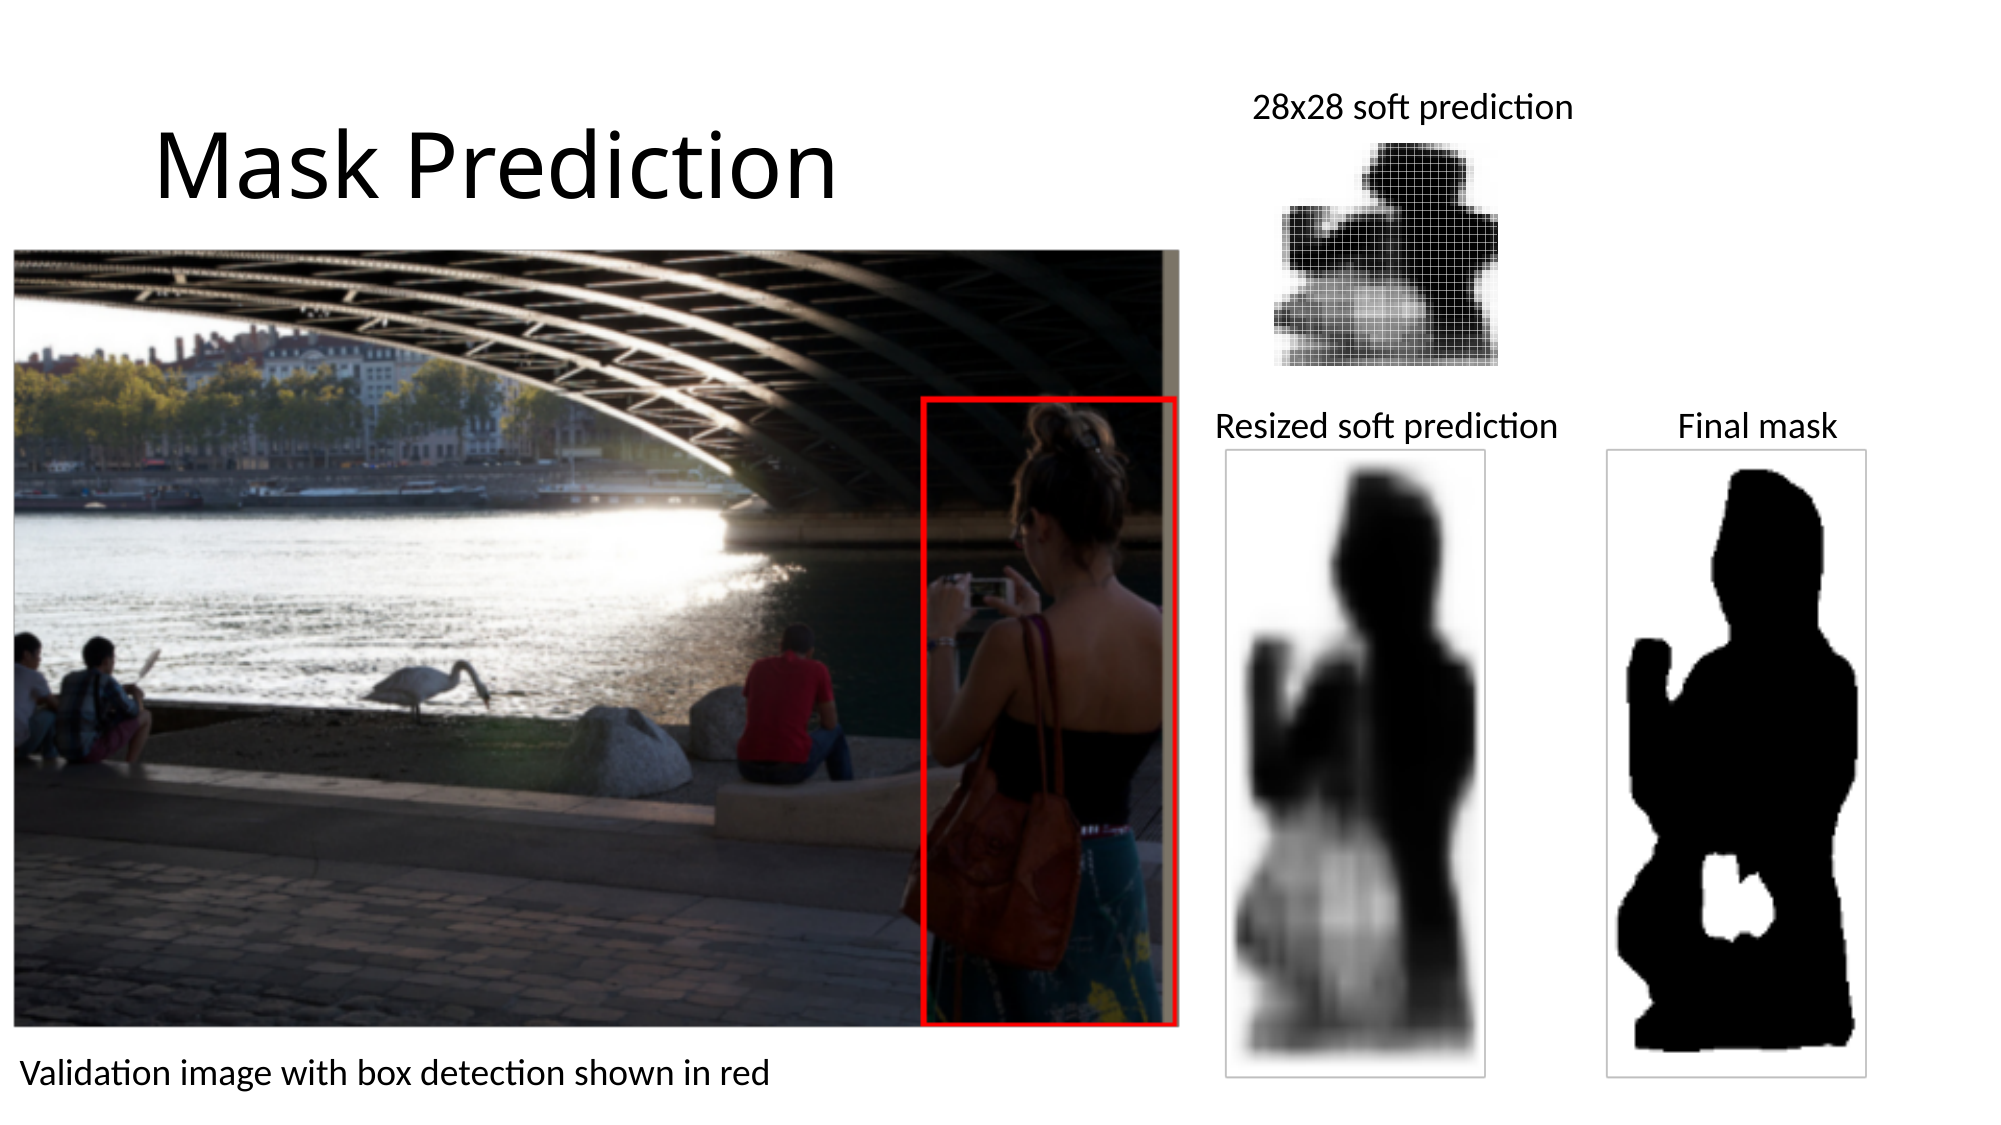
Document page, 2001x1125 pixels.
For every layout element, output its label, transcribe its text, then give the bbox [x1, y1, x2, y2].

picture [1588, 431, 1881, 1098]
text_box Validation image with box detection shown in red [4, 1042, 787, 1101]
picture [0, 236, 1192, 1042]
title Mask Prediction [137, 59, 1863, 278]
picture [1267, 136, 1504, 372]
text_box Final mask [1663, 394, 1854, 431]
picture [1207, 431, 1500, 1098]
text_box Resized soft prediction [1200, 394, 1575, 454]
text_box 28x28 soft prediction [1237, 75, 1590, 135]
